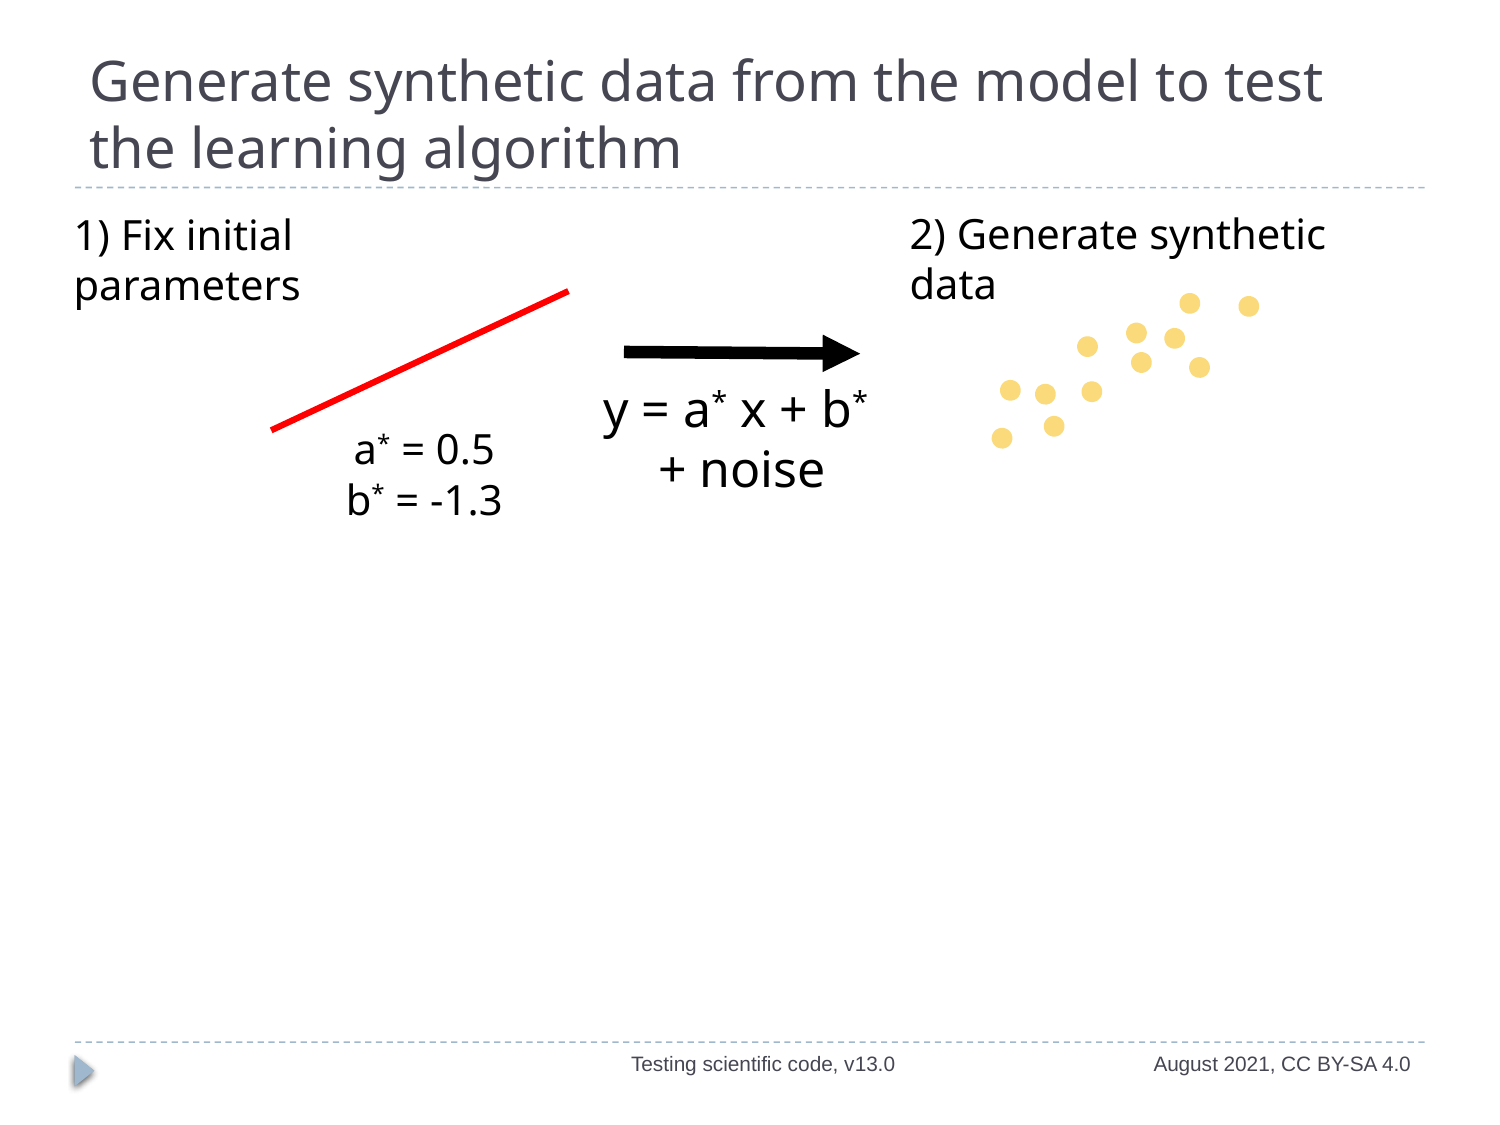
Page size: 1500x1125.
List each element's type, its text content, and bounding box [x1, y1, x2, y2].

text_box a* = 0.5 b* = -1.3 [295, 443, 553, 531]
text_box 2) Generate synthetic data [894, 200, 1412, 316]
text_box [999, 266, 1241, 474]
title Generate synthetic data from the model to test the learning algorithm [75, 37, 1425, 188]
text_box 1) Fix initial parameters [58, 201, 512, 317]
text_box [270, 290, 569, 431]
text_box y = a* x + b* + noise [572, 369, 912, 505]
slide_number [1051, 1042, 1426, 1103]
footer Testing scientific code, v13.0 [475, 1042, 1051, 1103]
